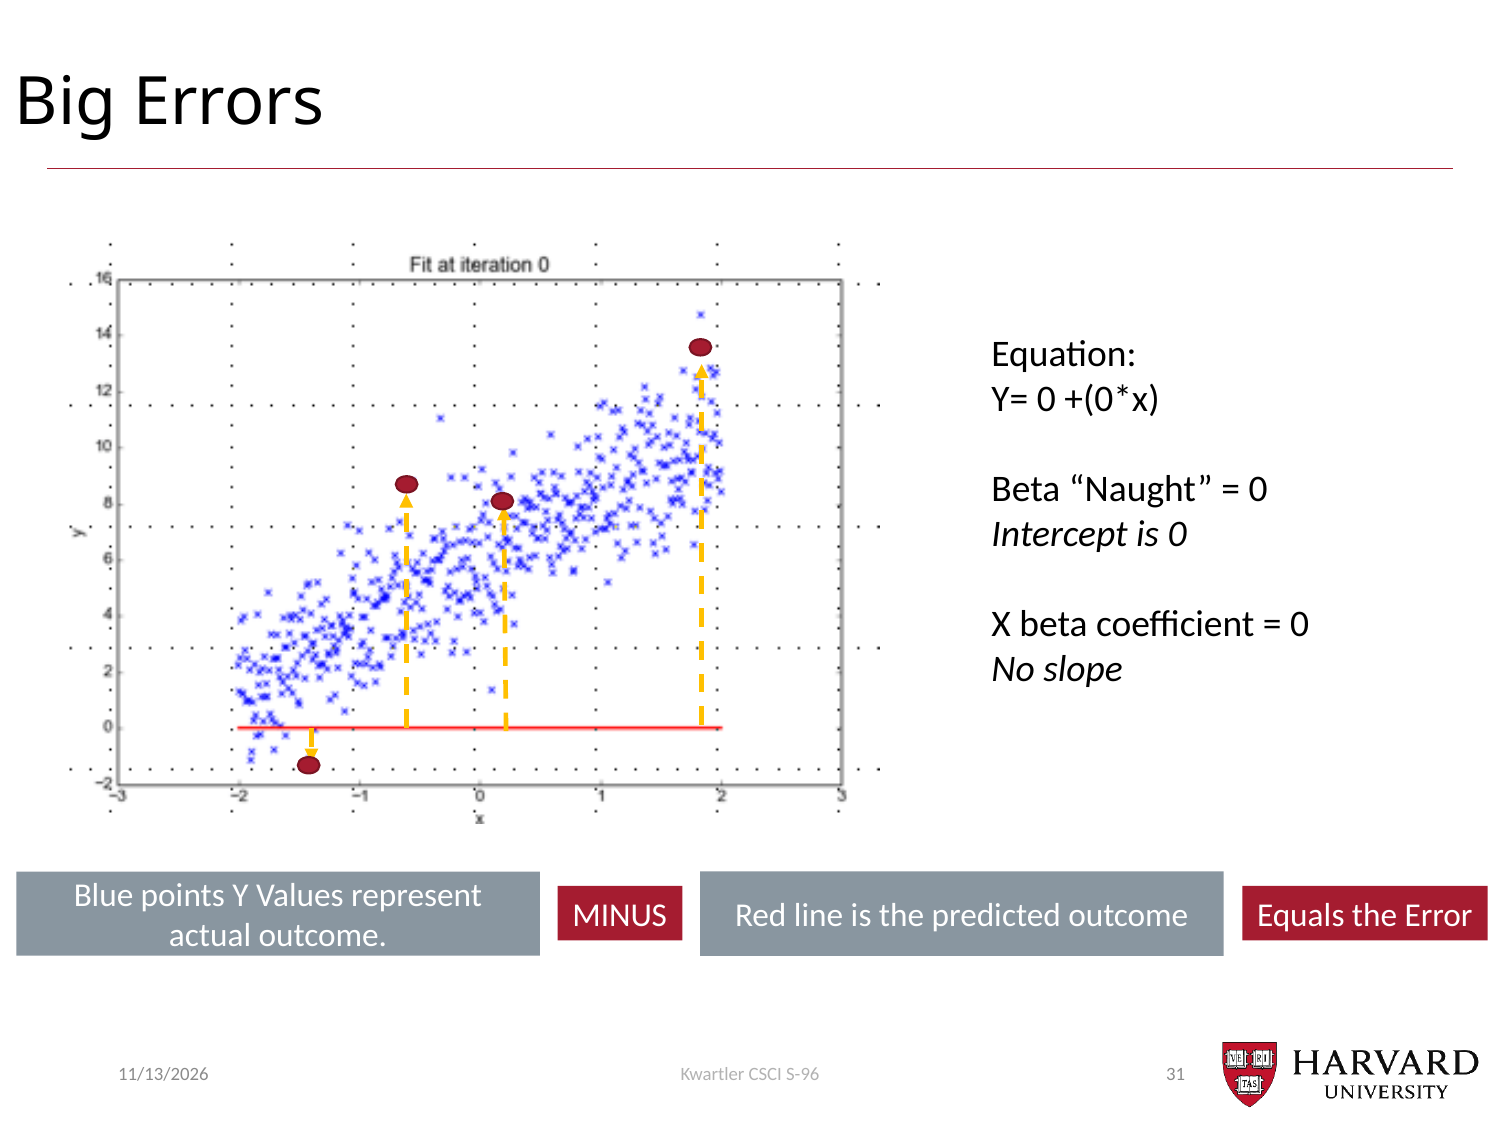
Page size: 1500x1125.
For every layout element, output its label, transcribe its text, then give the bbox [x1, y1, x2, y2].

text_box Equals the Error [1242, 885, 1488, 941]
title Big Errors [0, 59, 1466, 157]
text_box MINUS [557, 885, 683, 941]
footer Kwartler CSCI S-96 [496, 1042, 1004, 1103]
text_box Equation: Y= 0 +(0*x) Beta “Naught” = 0 Intercept is 0 X beta coefficient = 0 No slope [976, 321, 1333, 742]
text_box Red line is the predicted outcome [699, 870, 1225, 957]
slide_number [103, 1042, 441, 1103]
picture [1200, 1024, 1500, 1125]
text_box Blue points Y Values represent actual outcome. [15, 871, 541, 957]
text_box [503, 506, 507, 732]
slide_number 31 [1059, 1042, 1200, 1103]
picture [68, 233, 880, 824]
